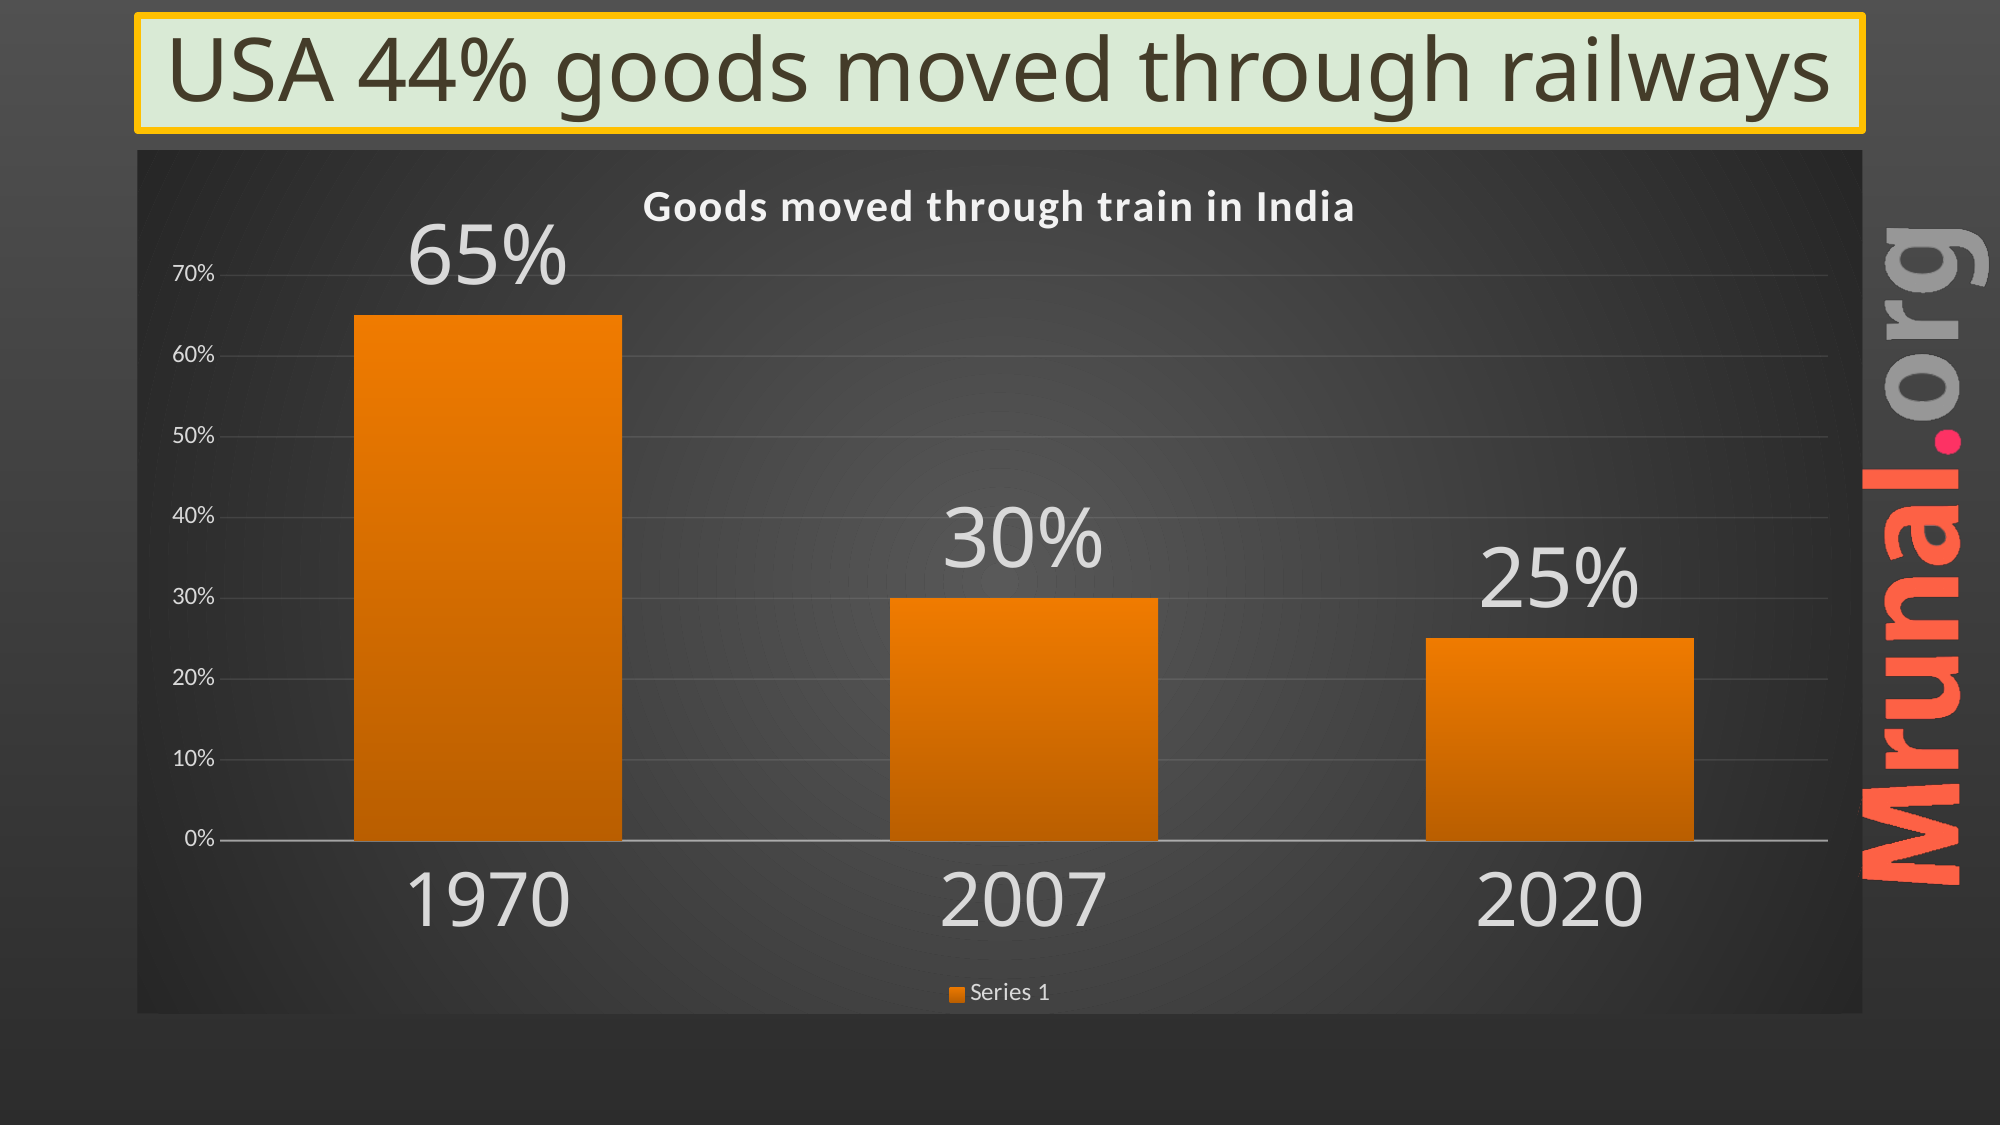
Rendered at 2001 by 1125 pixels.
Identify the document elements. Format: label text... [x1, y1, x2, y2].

title USA 44% goods moved through railways [134, 12, 1866, 134]
chart [137, 149, 1863, 1014]
picture [1863, 223, 2000, 894]
